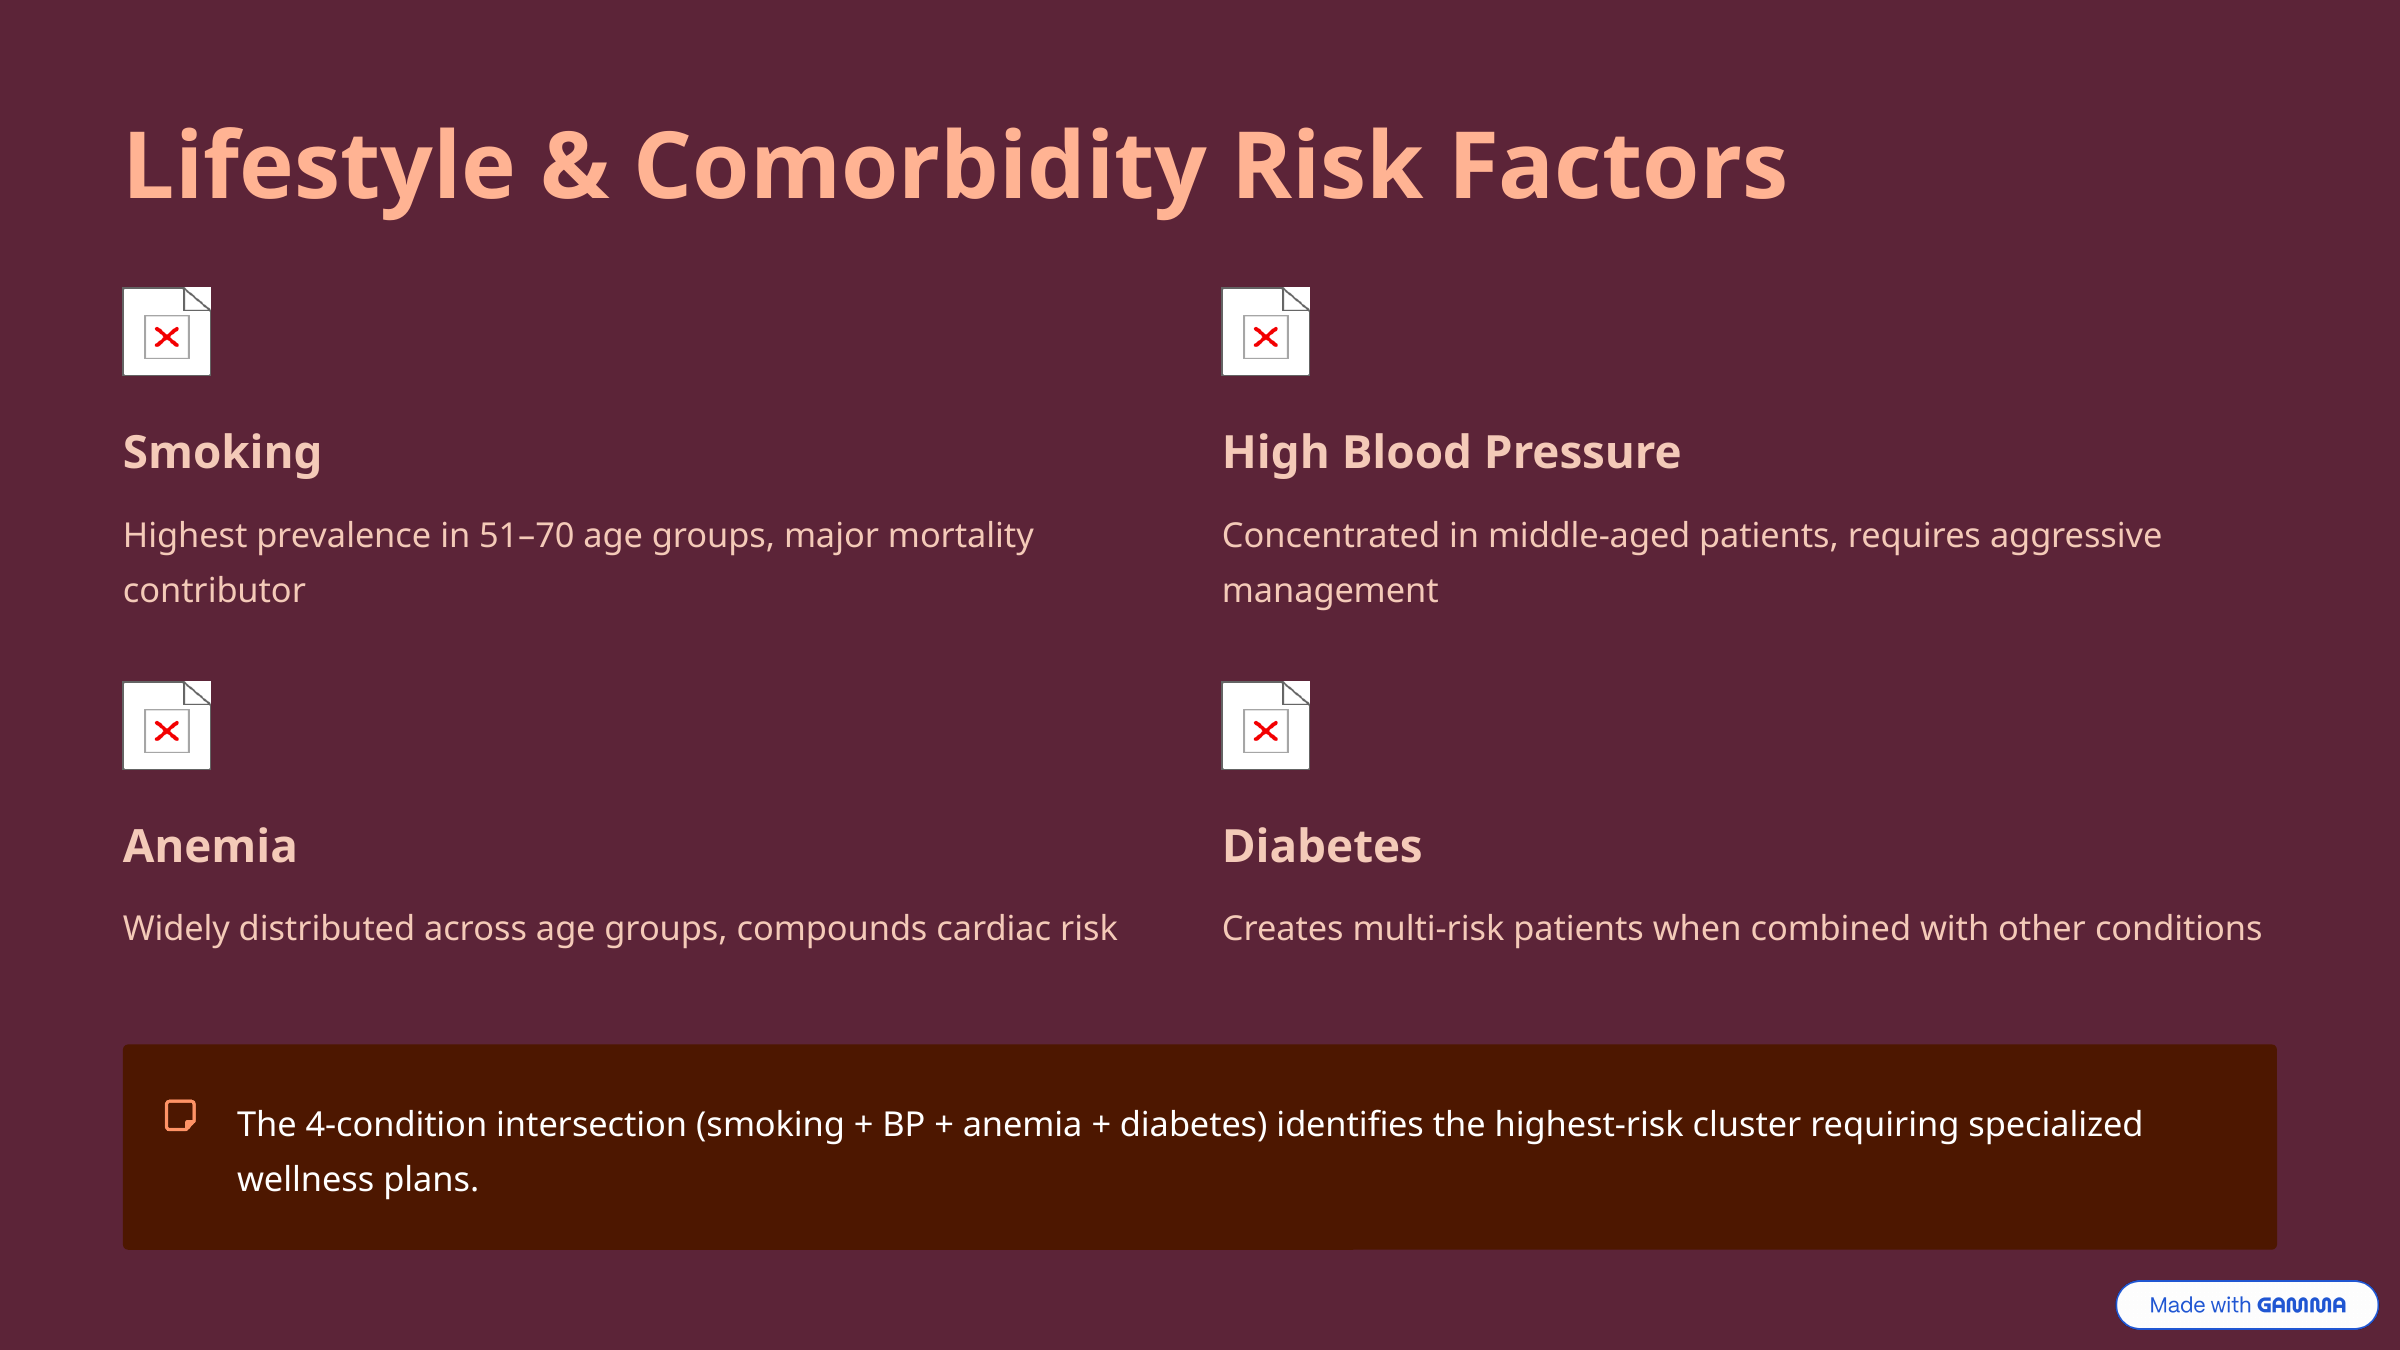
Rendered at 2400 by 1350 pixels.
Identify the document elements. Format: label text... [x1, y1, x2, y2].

text_box Lifestyle & Comorbidity Risk Factors [122, 100, 1765, 218]
picture [1221, 287, 1310, 376]
text_box The 4-condition intersection (smoking + BP + anemia + diabetes) identifies the highest-risk cluster requiring specialized wellness plans. [236, 1088, 2242, 1201]
picture [122, 287, 211, 376]
text_box Creates multi-risk patients when combined with other conditions [1221, 892, 2277, 1005]
text_box Anemia [122, 813, 592, 872]
picture [157, 1097, 202, 1133]
text_box High Blood Pressure [1221, 419, 1691, 478]
text_box [122, 1044, 2278, 1250]
text_box Concentrated in middle-aged patients, requires aggressive management [1221, 498, 2277, 611]
text_box Smoking [122, 419, 592, 478]
picture [1221, 681, 1310, 770]
picture [122, 681, 211, 770]
text_box Widely distributed across age groups, compounds cardiac risk [122, 892, 1178, 1005]
picture [2106, 1271, 2389, 1339]
text_box Highest prevalence in 51–70 age groups, major mortality contributor [122, 498, 1178, 611]
text_box Diabetes [1221, 813, 1691, 872]
